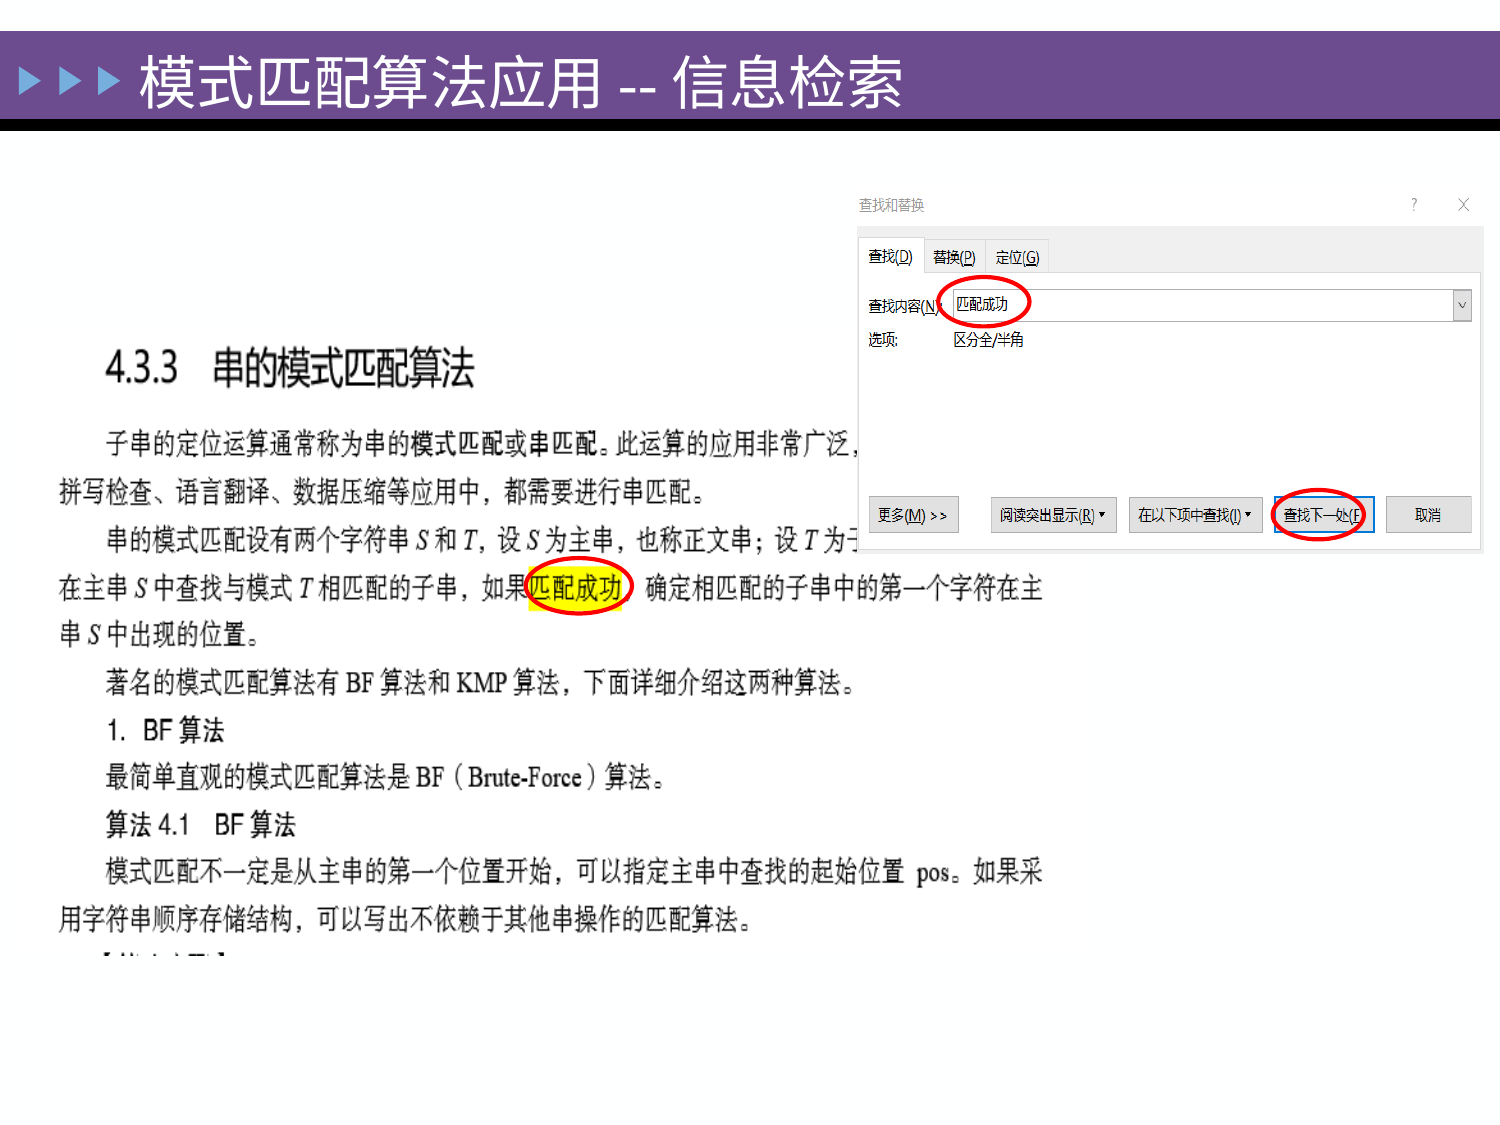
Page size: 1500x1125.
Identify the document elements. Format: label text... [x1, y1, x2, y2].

text_box 模式匹配算法应用--信息检索 [123, 31, 934, 131]
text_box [18, 328, 1088, 956]
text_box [857, 185, 1484, 554]
